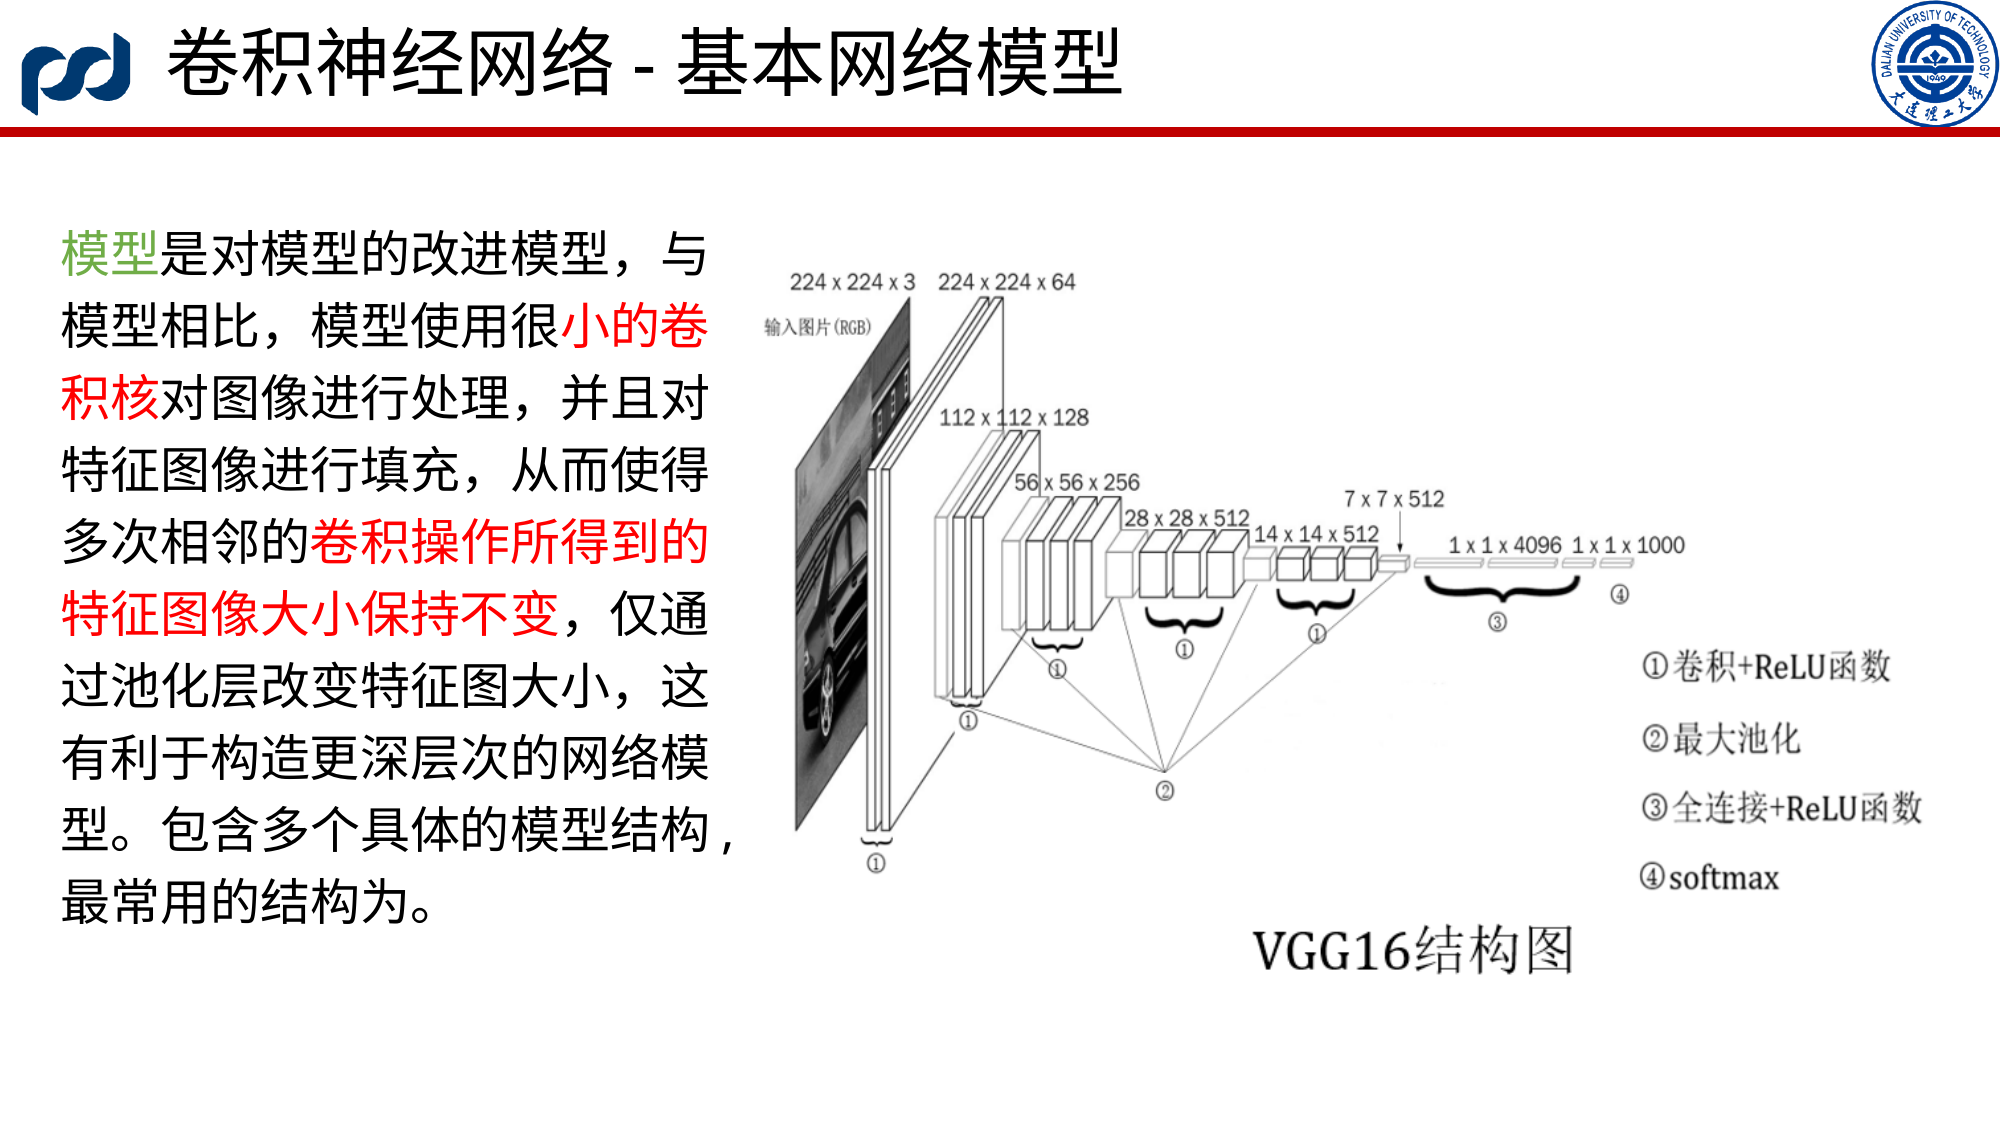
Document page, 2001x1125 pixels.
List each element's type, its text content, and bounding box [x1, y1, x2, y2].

picture [1252, 918, 1578, 984]
picture [750, 262, 1934, 912]
picture [12, 11, 150, 122]
picture [1871, 0, 2001, 128]
title 卷积神经网络-基本网络模型 [150, 15, 1327, 118]
